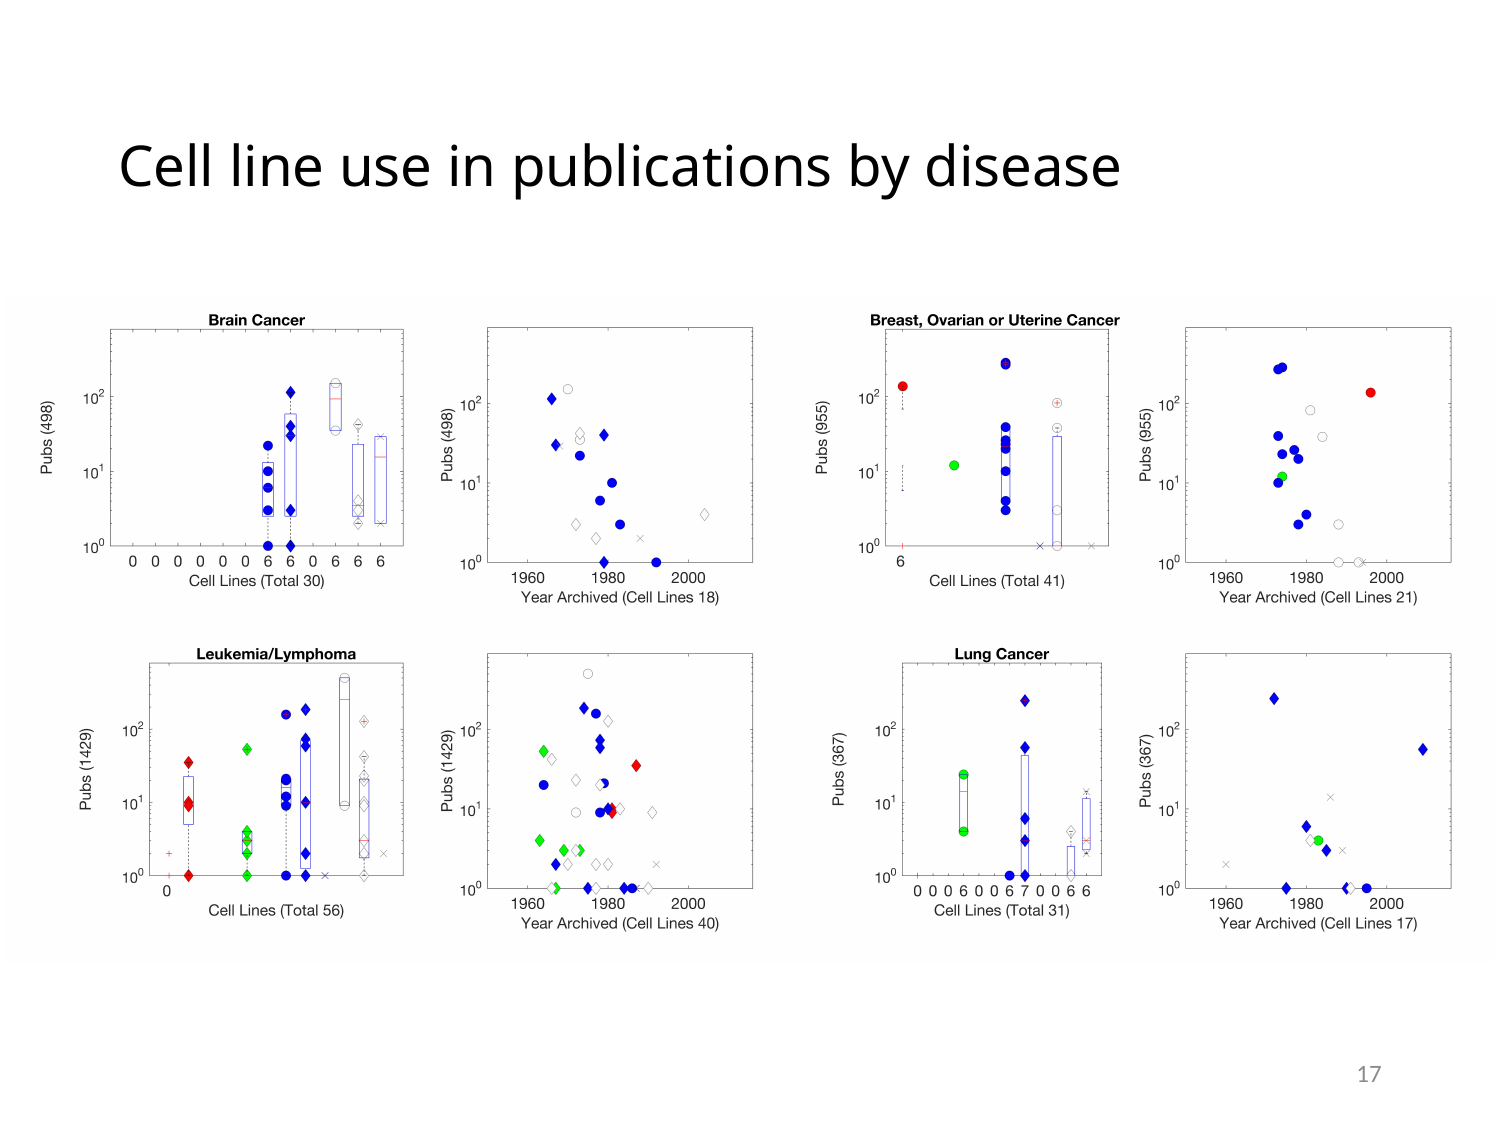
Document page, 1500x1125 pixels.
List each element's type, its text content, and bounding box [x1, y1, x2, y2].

picture [4, 290, 1495, 964]
title Cell line use in publications by disease [103, 59, 1397, 278]
slide_number 17 [1059, 1042, 1397, 1103]
